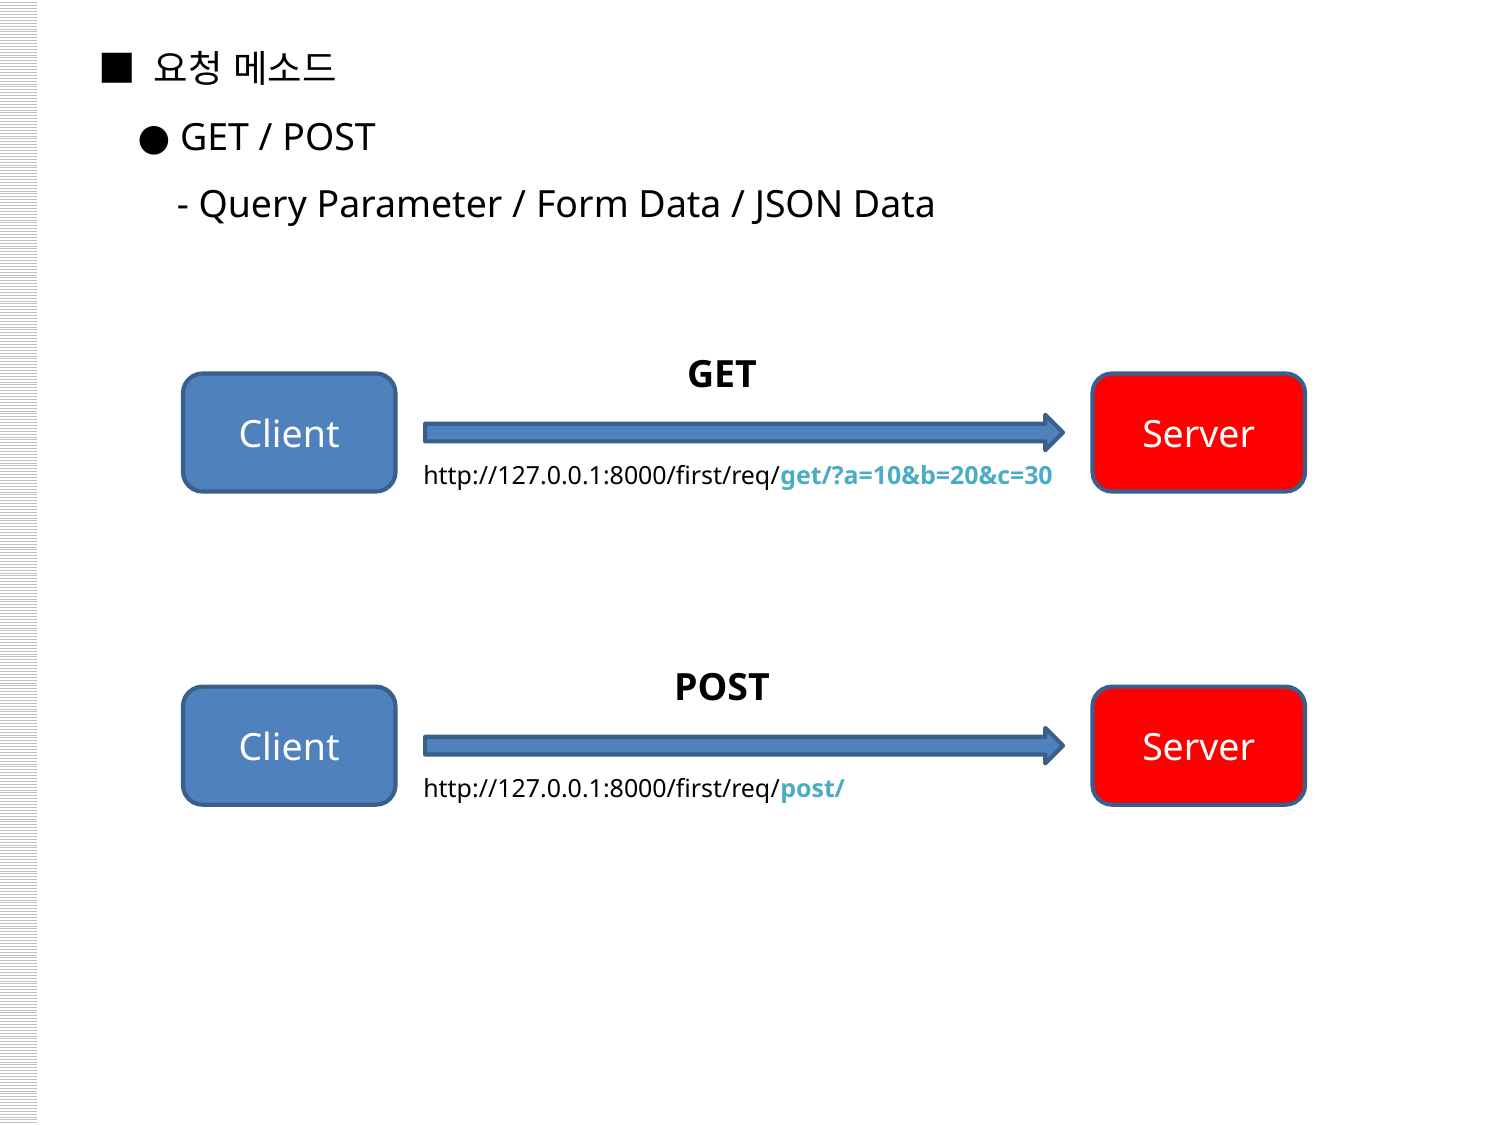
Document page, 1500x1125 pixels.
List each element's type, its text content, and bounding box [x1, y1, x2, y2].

text_box Server [1090, 684, 1308, 807]
text_box Server [1090, 371, 1308, 494]
text_box http://127.0.0.1:8000/first/req/post/ [408, 765, 1069, 810]
text_box ■ 요청 메소드 ● GET / POST - Query Parameter / Form Data / JSON Data [84, 15, 952, 233]
text_box Client [180, 371, 398, 494]
text_box [423, 412, 1066, 451]
text_box [423, 726, 1066, 765]
text_box POST [659, 655, 785, 716]
text_box Client [180, 684, 398, 807]
text_box GET [672, 342, 772, 403]
text_box http://127.0.0.1:8000/first/req/get/?a=10&b=20&c=30 [408, 451, 1069, 497]
